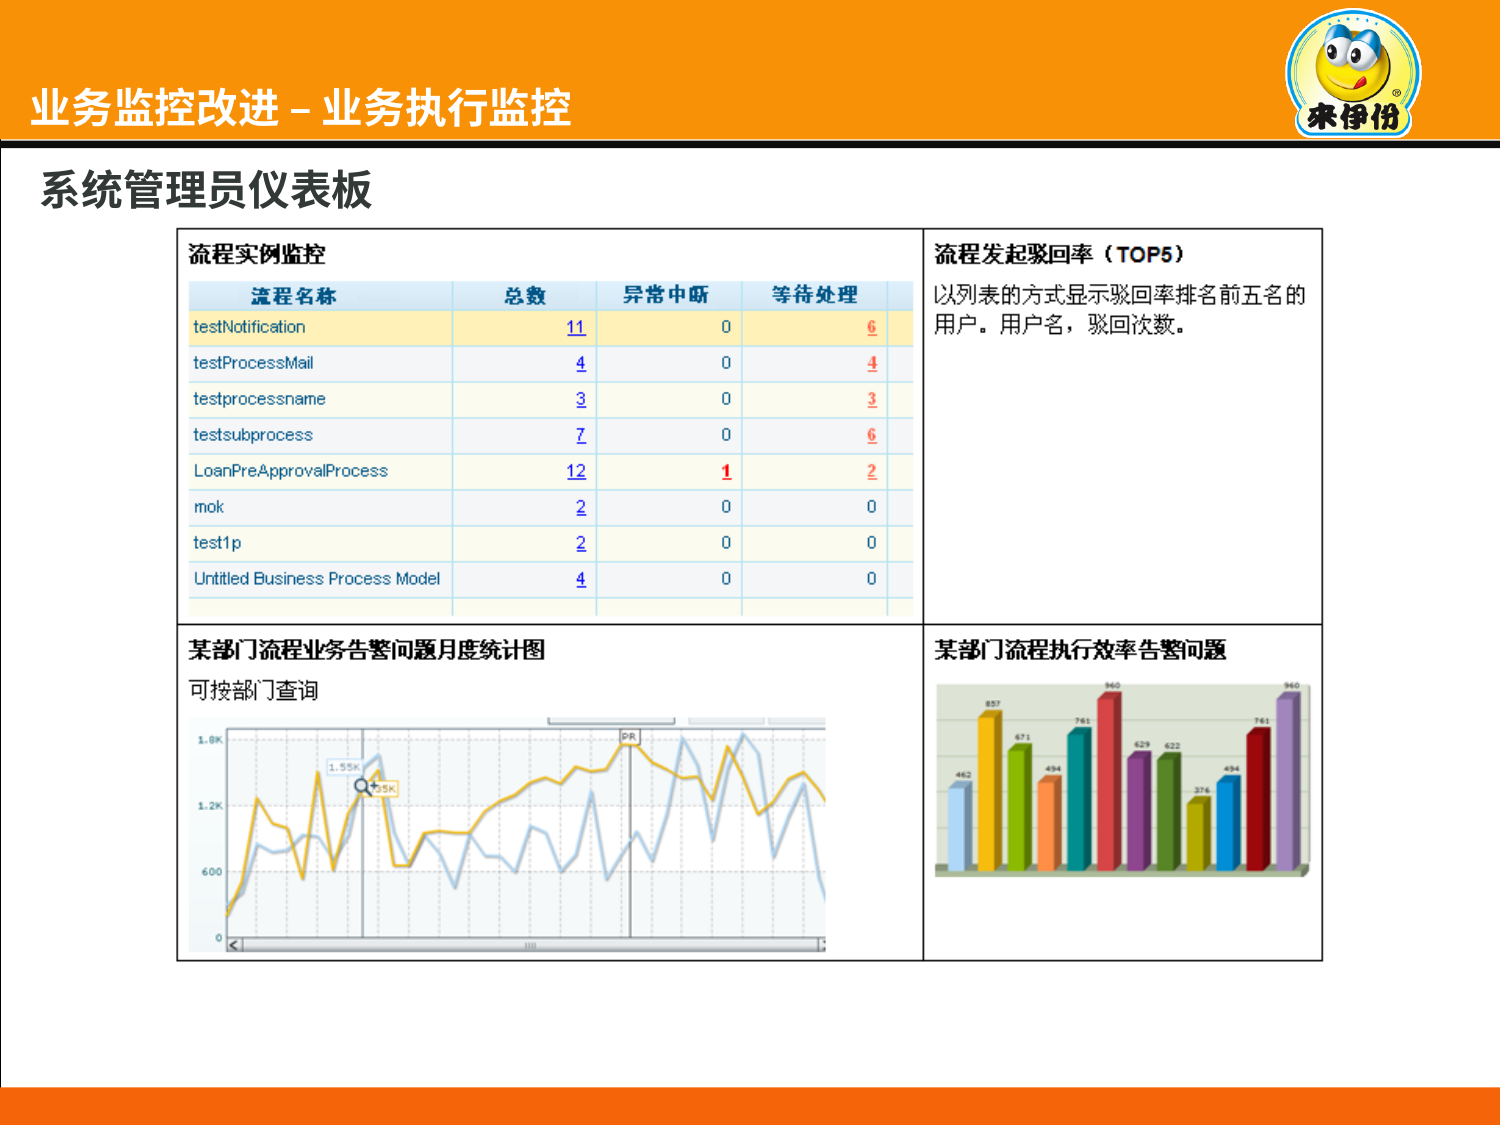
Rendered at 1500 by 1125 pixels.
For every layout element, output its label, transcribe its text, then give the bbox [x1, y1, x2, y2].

picture [1277, 0, 1430, 142]
title 业务监控改进 – 业务执行监控 [0, 51, 1220, 138]
list 系统管理员仪表板 [33, 157, 1469, 292]
picture [172, 222, 1328, 969]
footer [0, 1086, 986, 1125]
